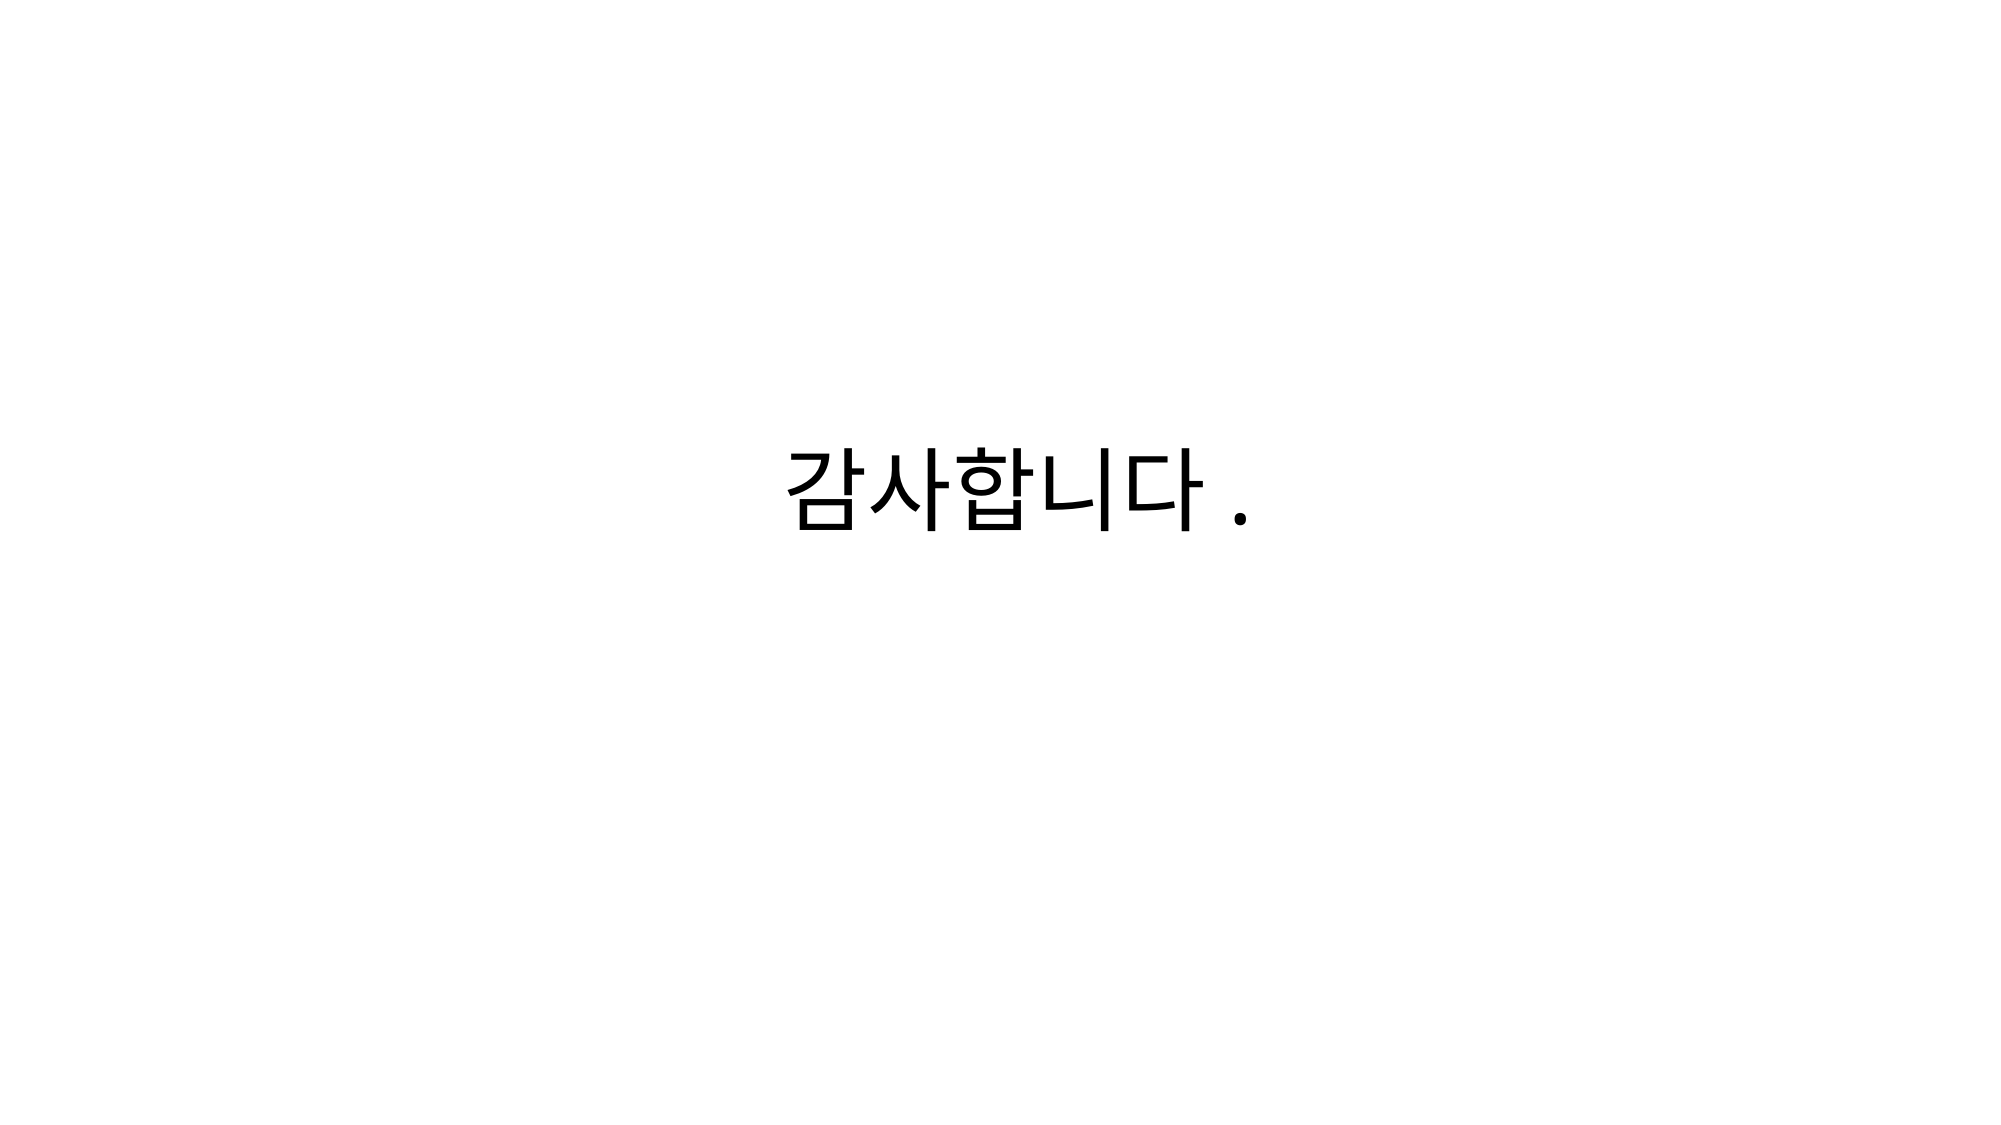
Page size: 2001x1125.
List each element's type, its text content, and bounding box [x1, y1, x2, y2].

title 감사합니다. [155, 386, 1881, 604]
